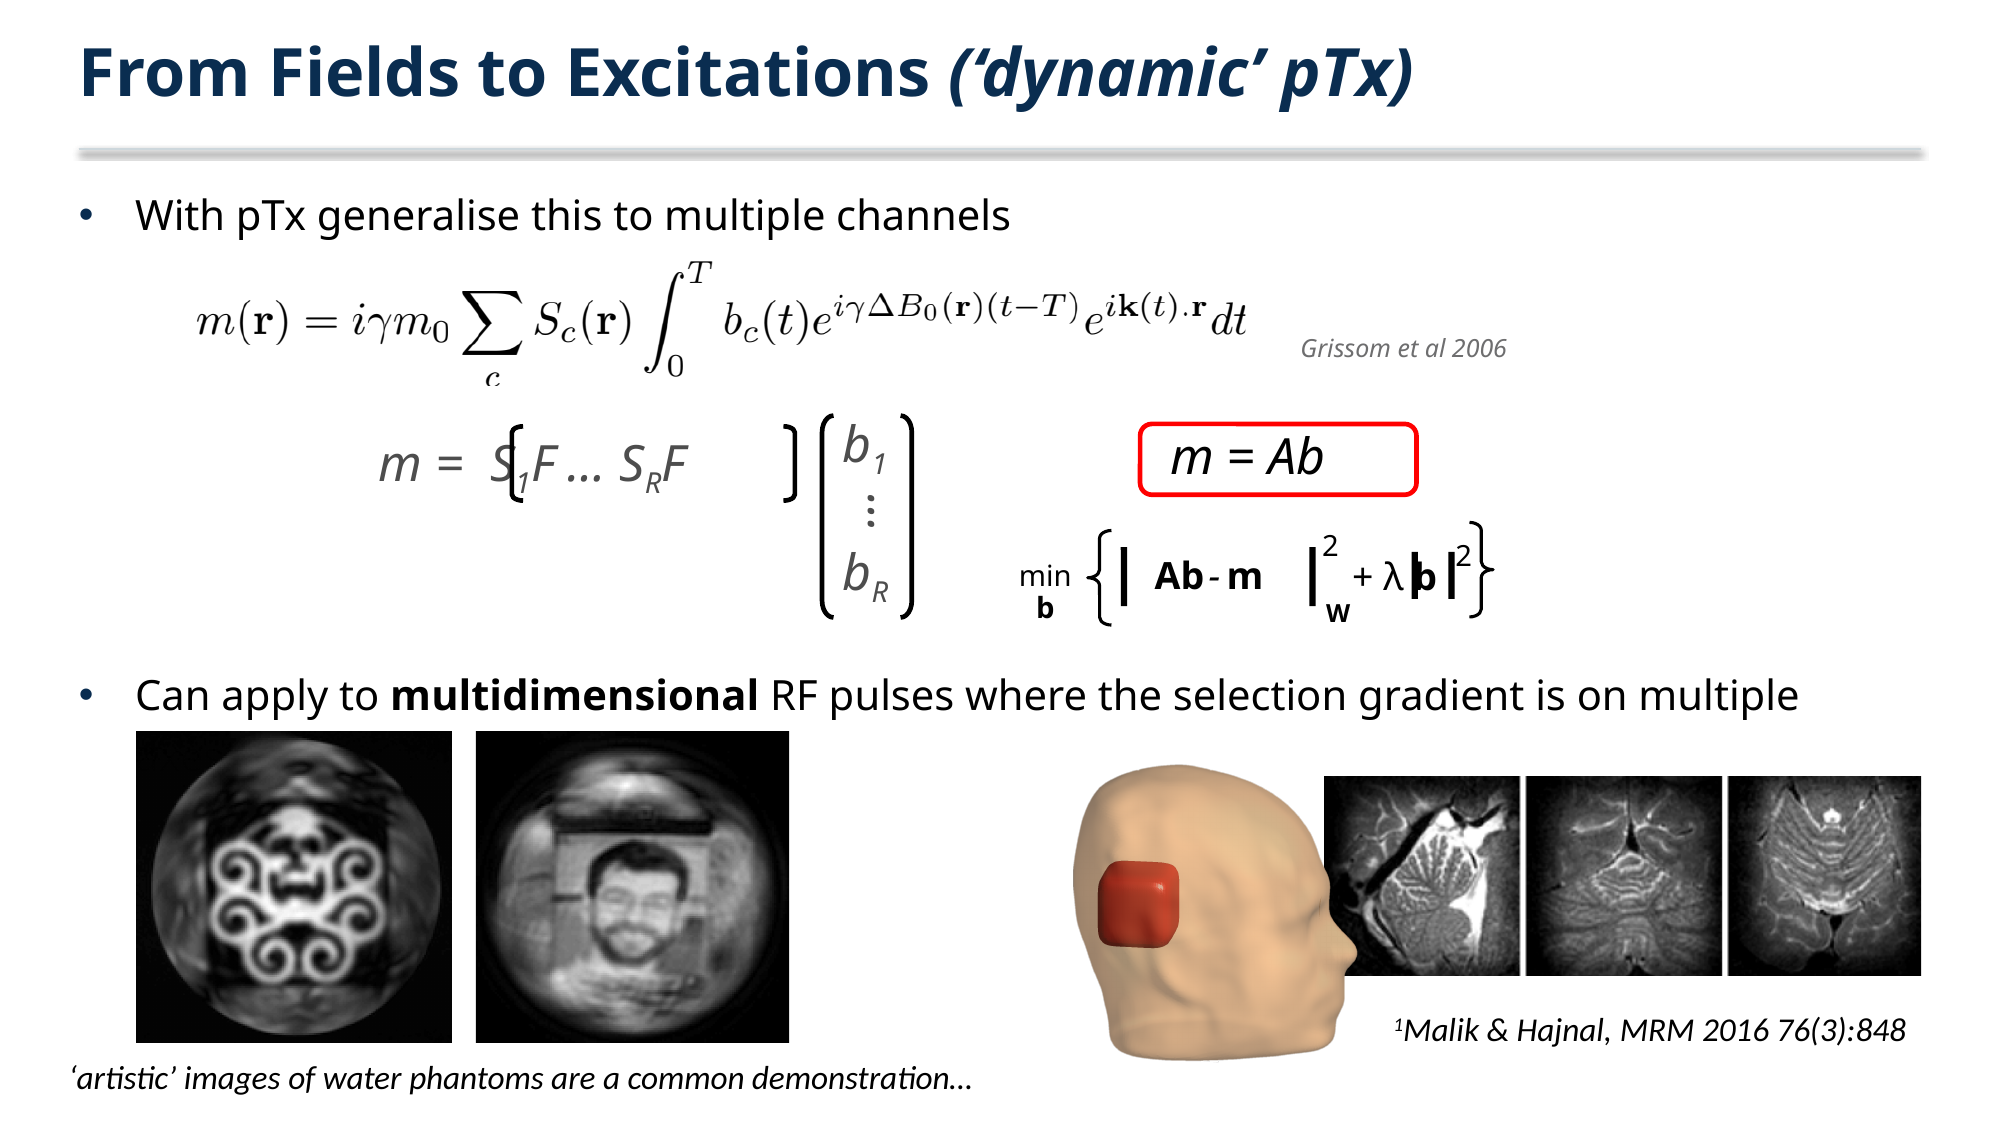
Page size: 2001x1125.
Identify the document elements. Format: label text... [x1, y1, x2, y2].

picture [196, 260, 1246, 386]
text_box ‘artistic’ images of water phantoms are a common demonstration… [53, 1048, 1046, 1104]
picture [475, 731, 790, 1044]
text_box [1140, 423, 1417, 495]
text_box m = Ab [1155, 416, 1448, 492]
picture [136, 731, 452, 1044]
picture [1056, 754, 1922, 1074]
list With pTx generalise this to multiple channels Can apply to multidimensional RF pulses where the selection gradient is on multiple axes… [78, 178, 1922, 1050]
title From Fields to Excitations (‘dynamic’ pTx) [78, 29, 1922, 148]
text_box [944, 519, 1533, 636]
text_box Grissom et al 2006 [1285, 324, 1558, 370]
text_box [363, 404, 930, 618]
text_box 1Malik & Hajnal, MRM 2016 76(3):848 [1384, 1001, 2000, 1056]
